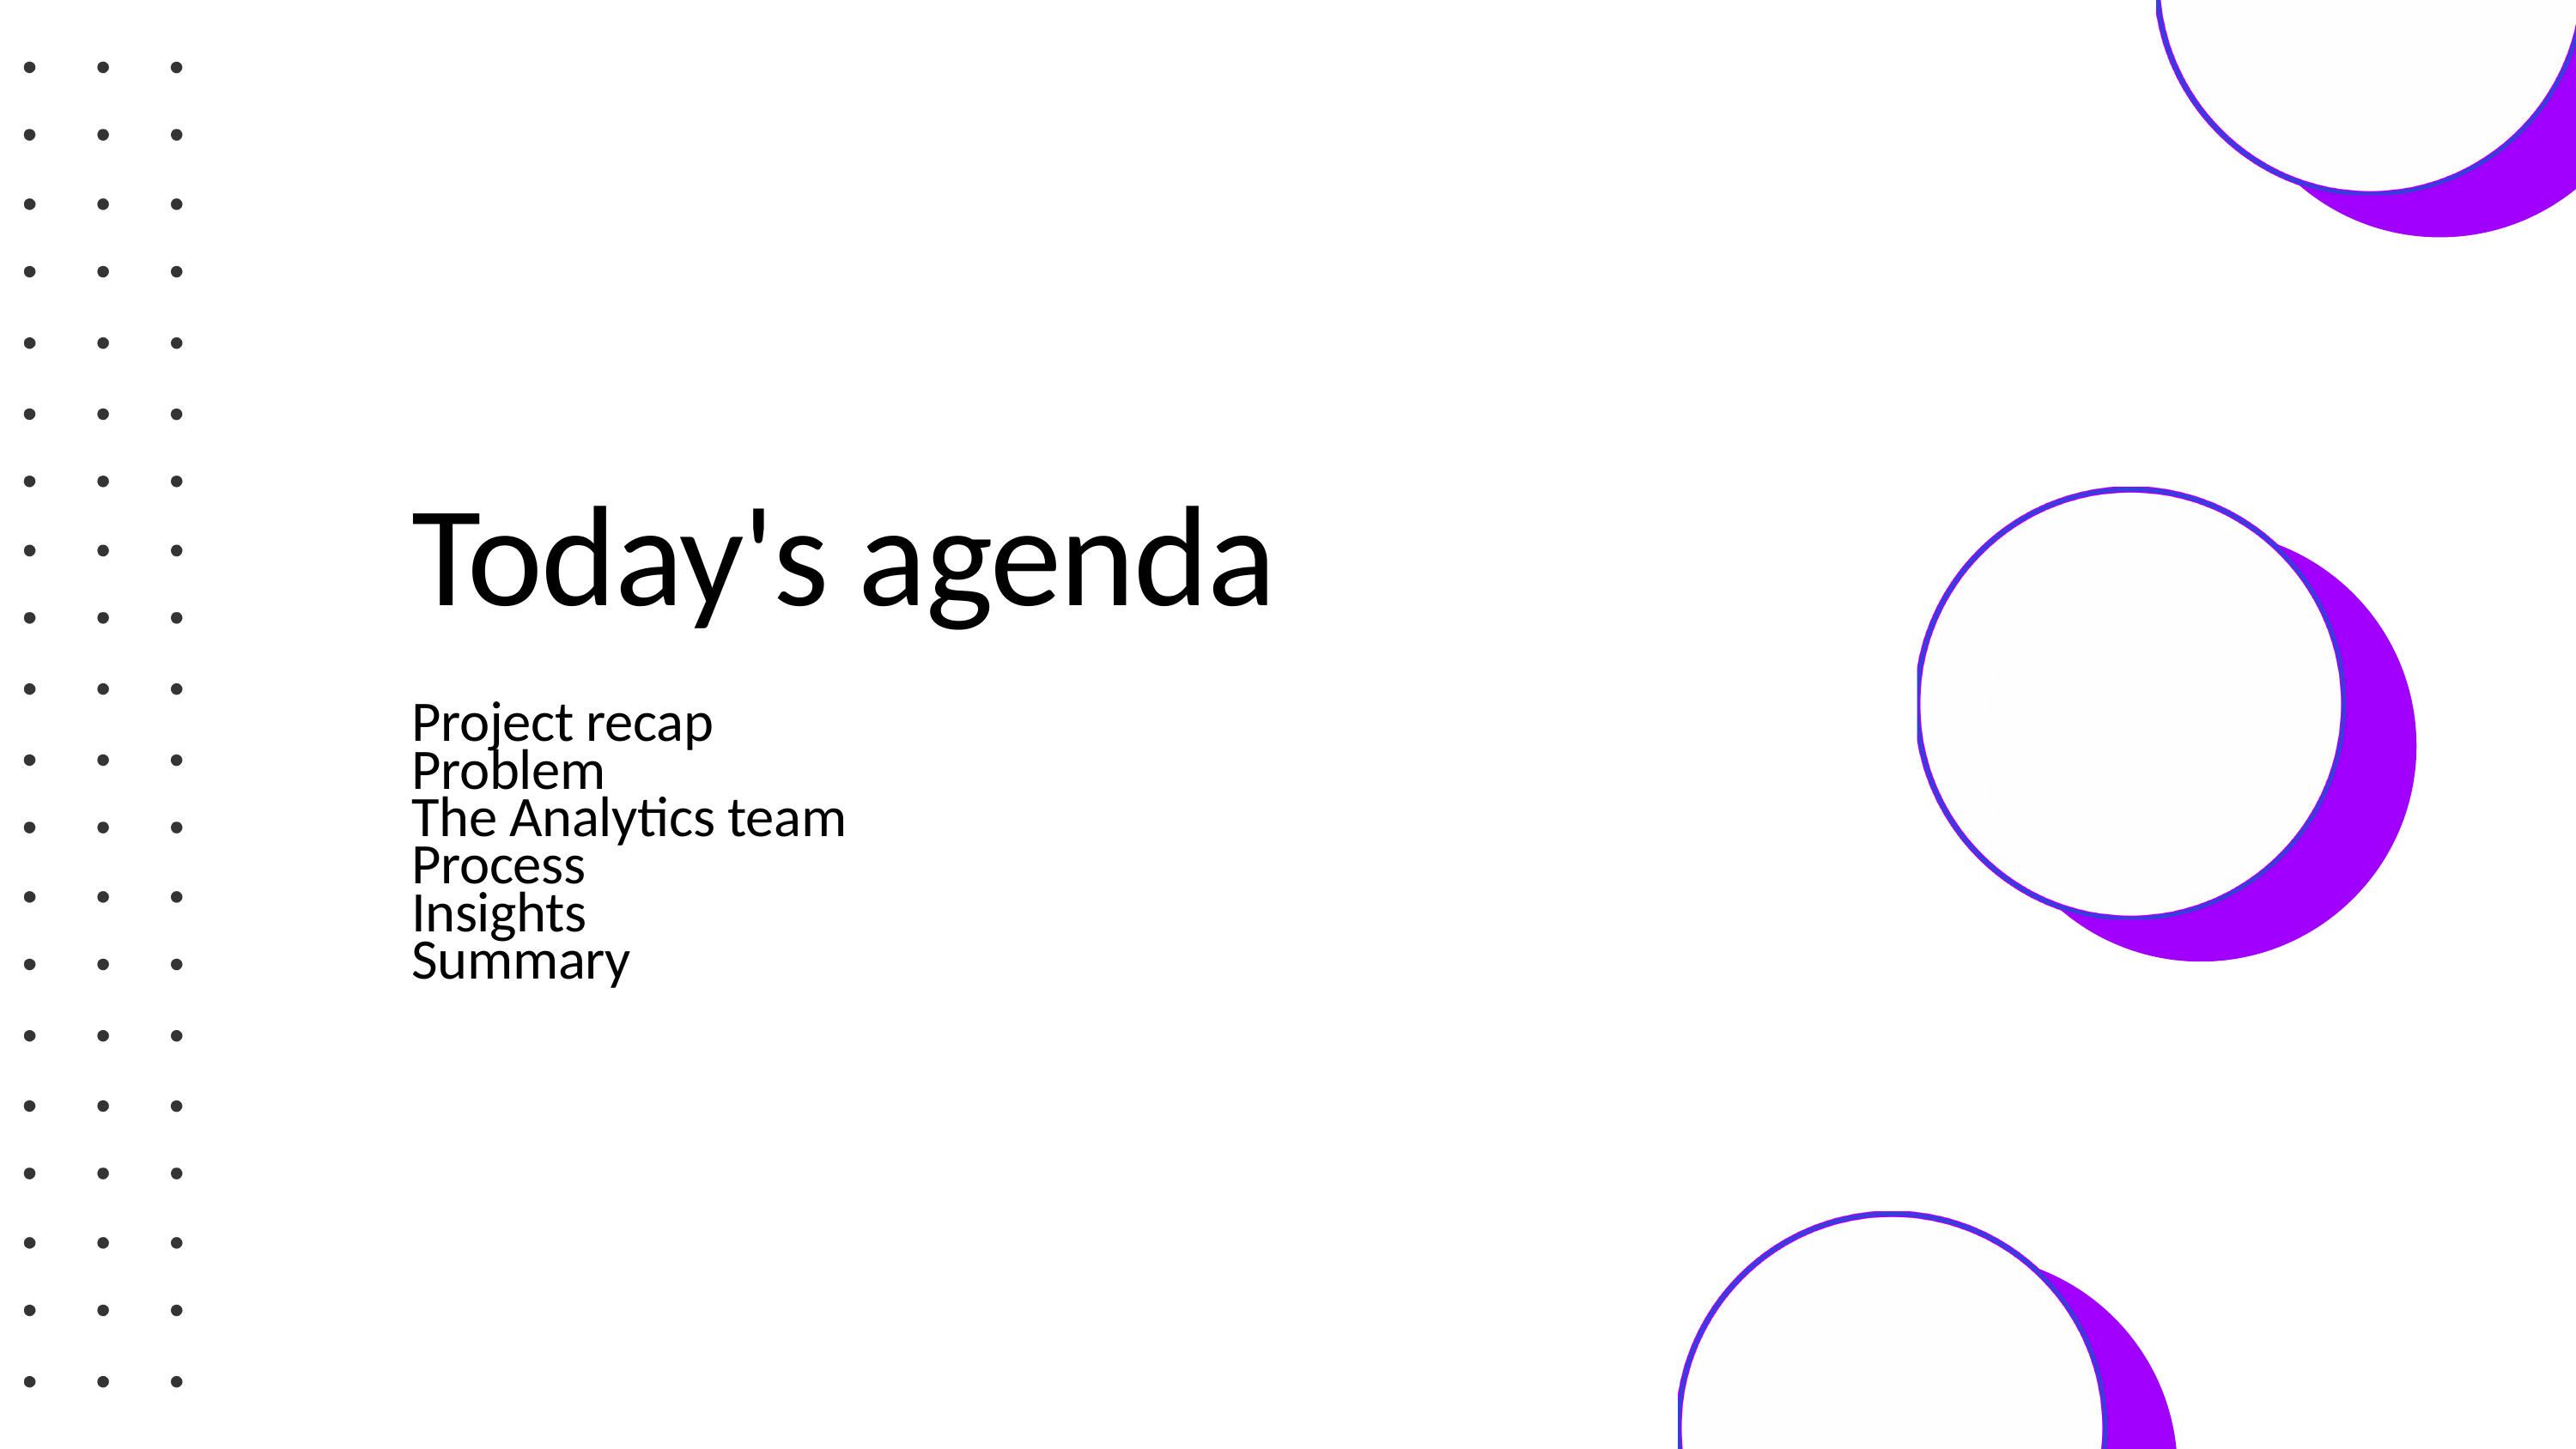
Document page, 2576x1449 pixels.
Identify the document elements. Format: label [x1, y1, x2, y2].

text_box [0, 57, 187, 1392]
text_box [411, 462, 1634, 1002]
text_box [2155, 0, 2576, 238]
text_box [1917, 487, 2417, 962]
text_box [1677, 1210, 2178, 1449]
